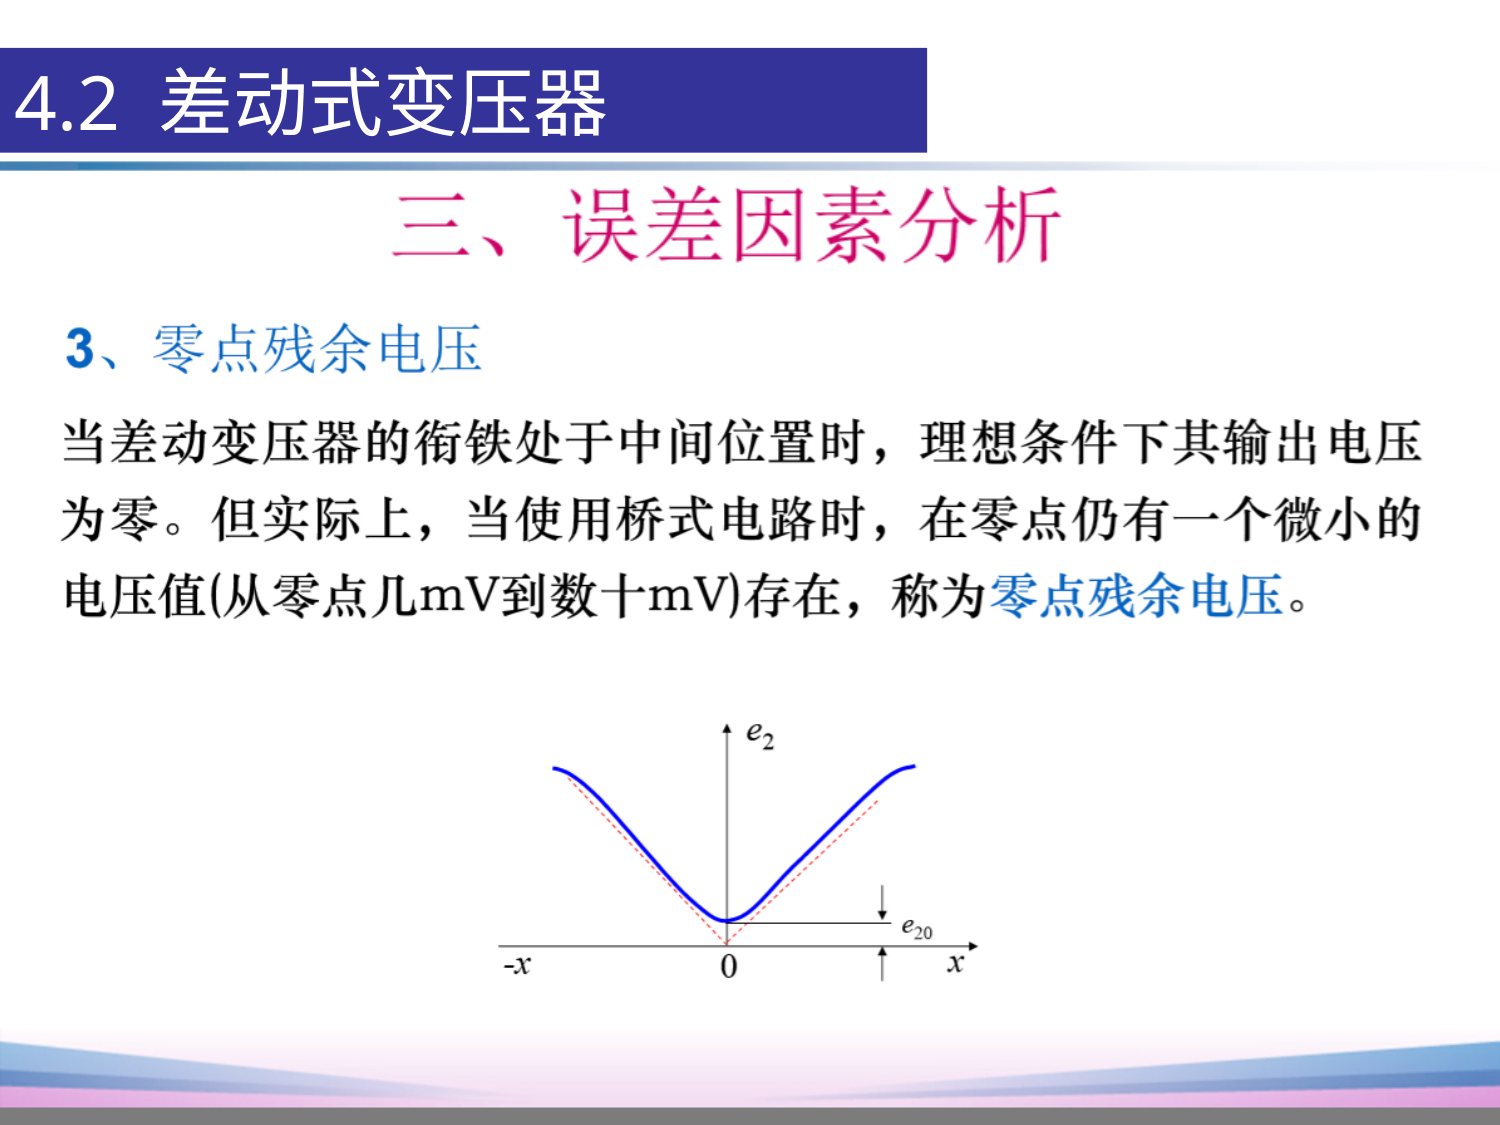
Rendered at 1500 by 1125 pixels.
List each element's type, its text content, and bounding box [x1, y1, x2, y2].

picture [0, 0, 1500, 1125]
text_box 4.2 差动式变压器 [0, 47, 928, 153]
